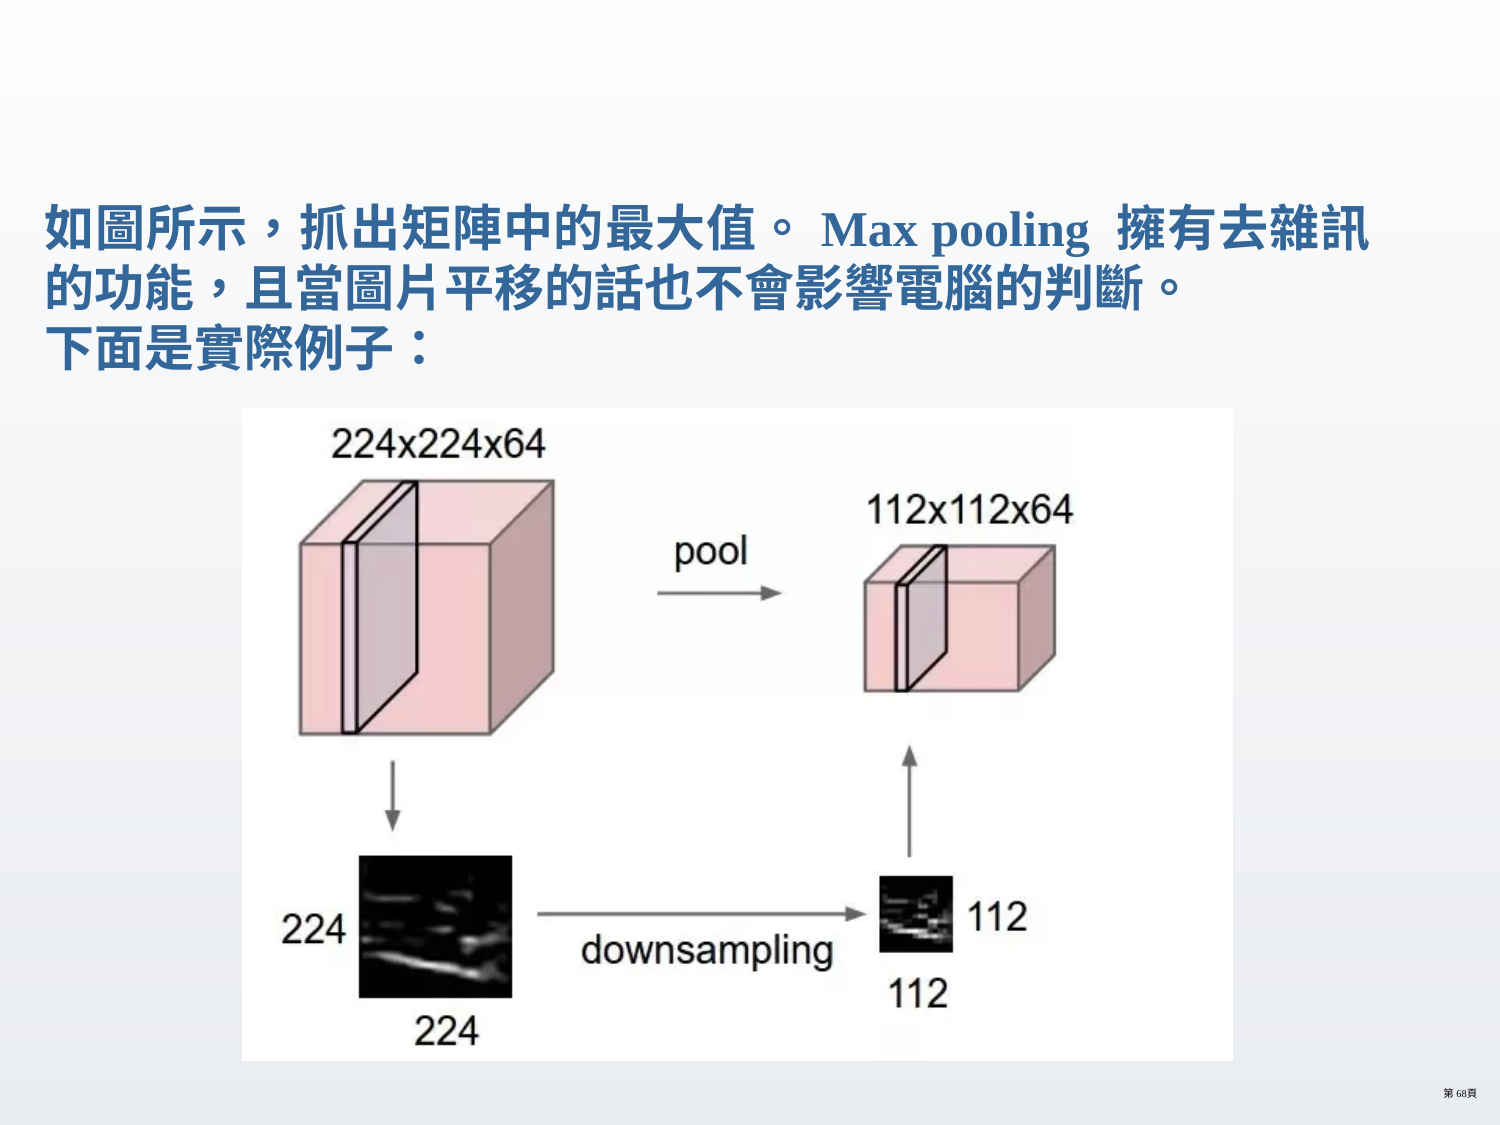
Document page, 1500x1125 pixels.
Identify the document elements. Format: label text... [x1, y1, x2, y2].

list 如圖所示，抓出矩陣中的最大值。Max pooling 擁有去雜訊的功能，且當圖片平移的話也不會影響電腦的判斷。 下面是實際例子： [29, 189, 1386, 1017]
picture [242, 408, 1233, 1061]
